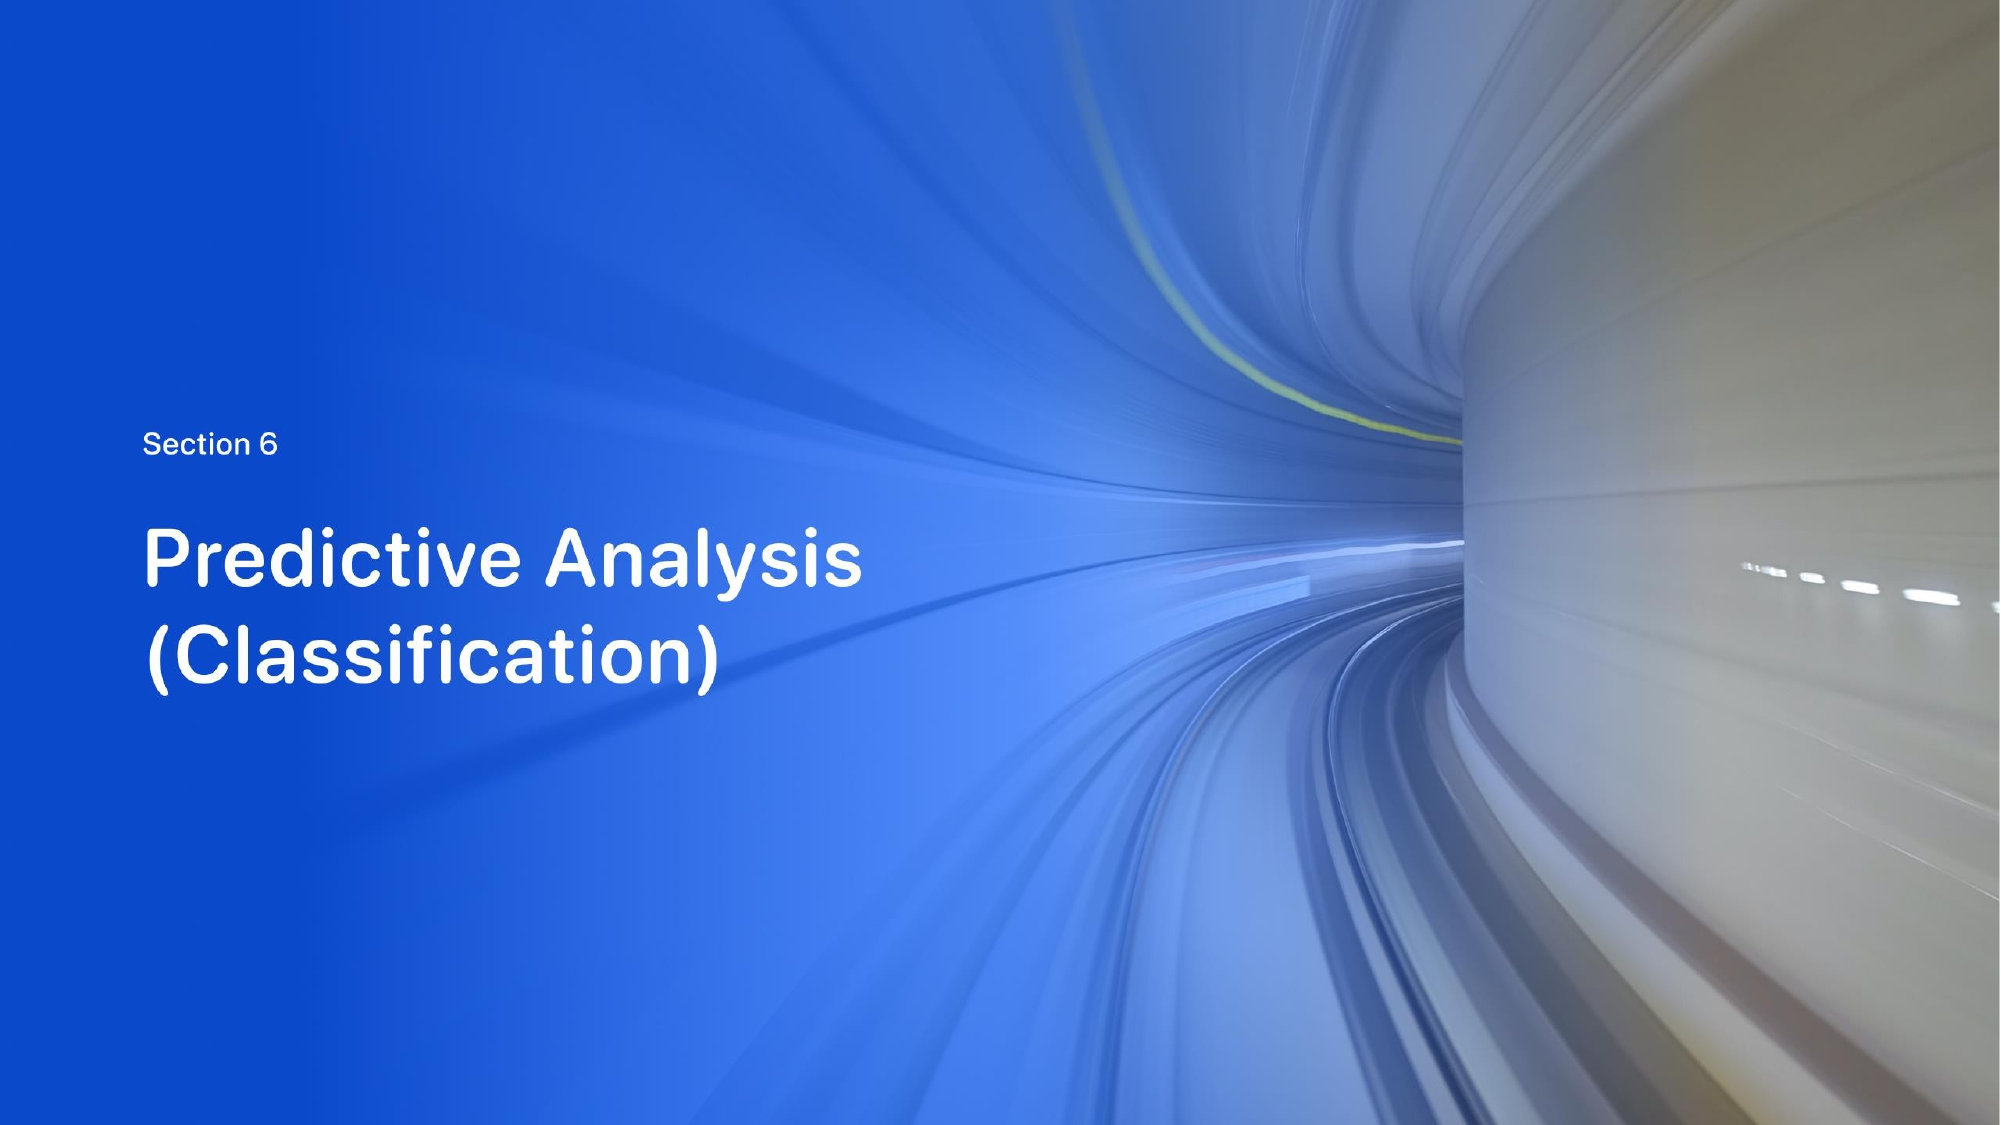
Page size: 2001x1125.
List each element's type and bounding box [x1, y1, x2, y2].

text_box [0, 0, 2000, 1125]
